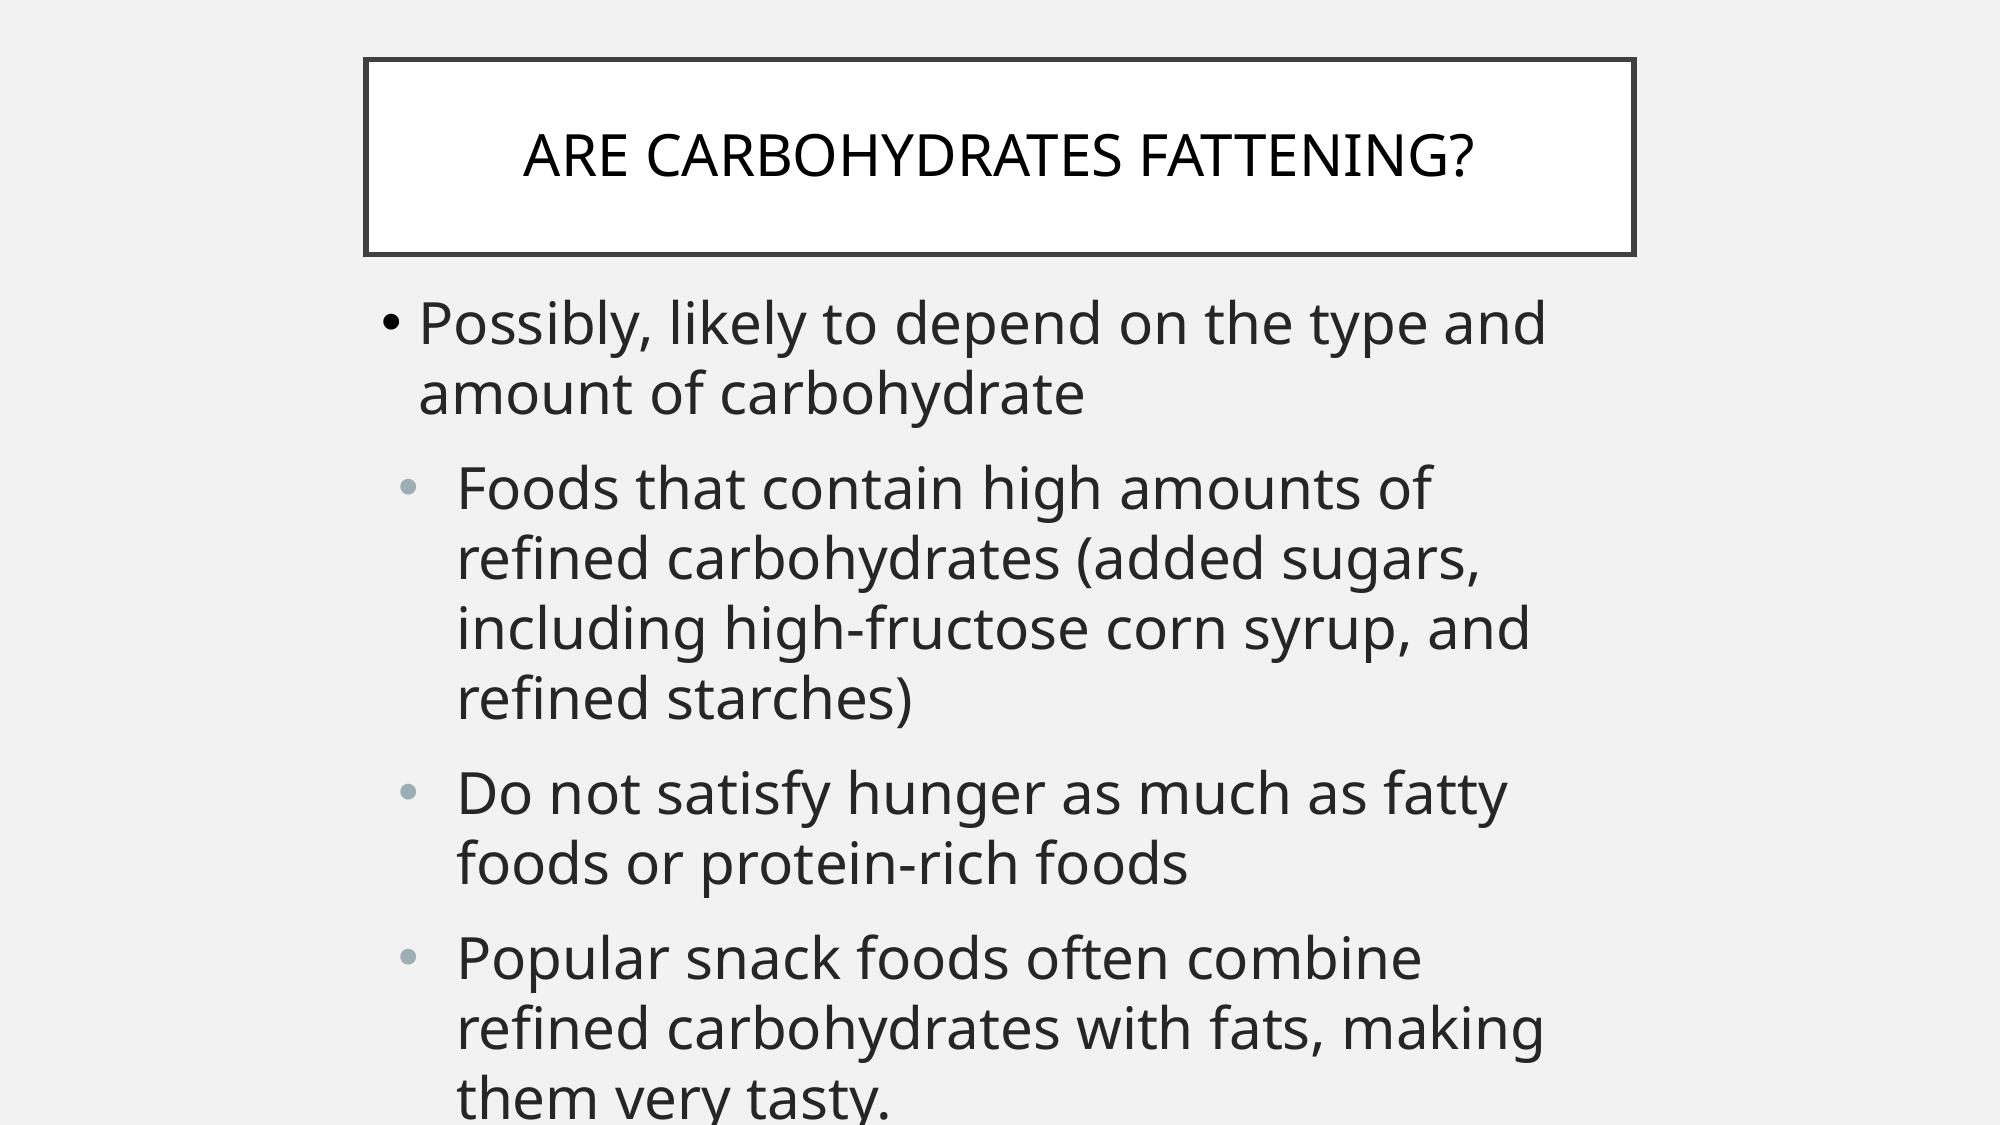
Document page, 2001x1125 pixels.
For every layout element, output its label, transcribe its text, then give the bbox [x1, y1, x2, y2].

title ARE CARBOHYDRATES FATTENING? [363, 57, 1637, 257]
list Possibly, likely to depend on the type and amount of carbohydrate Foods that contain high amounts of refined carbohydrates (added sugars, including high-fructose corn syrup, and refined starches) Do not satisfy hunger as much as fatty foods or protein-rich foods Popular snack foods often combine refined carbohydrates with fats, making them very tasty. [366, 278, 1634, 1061]
